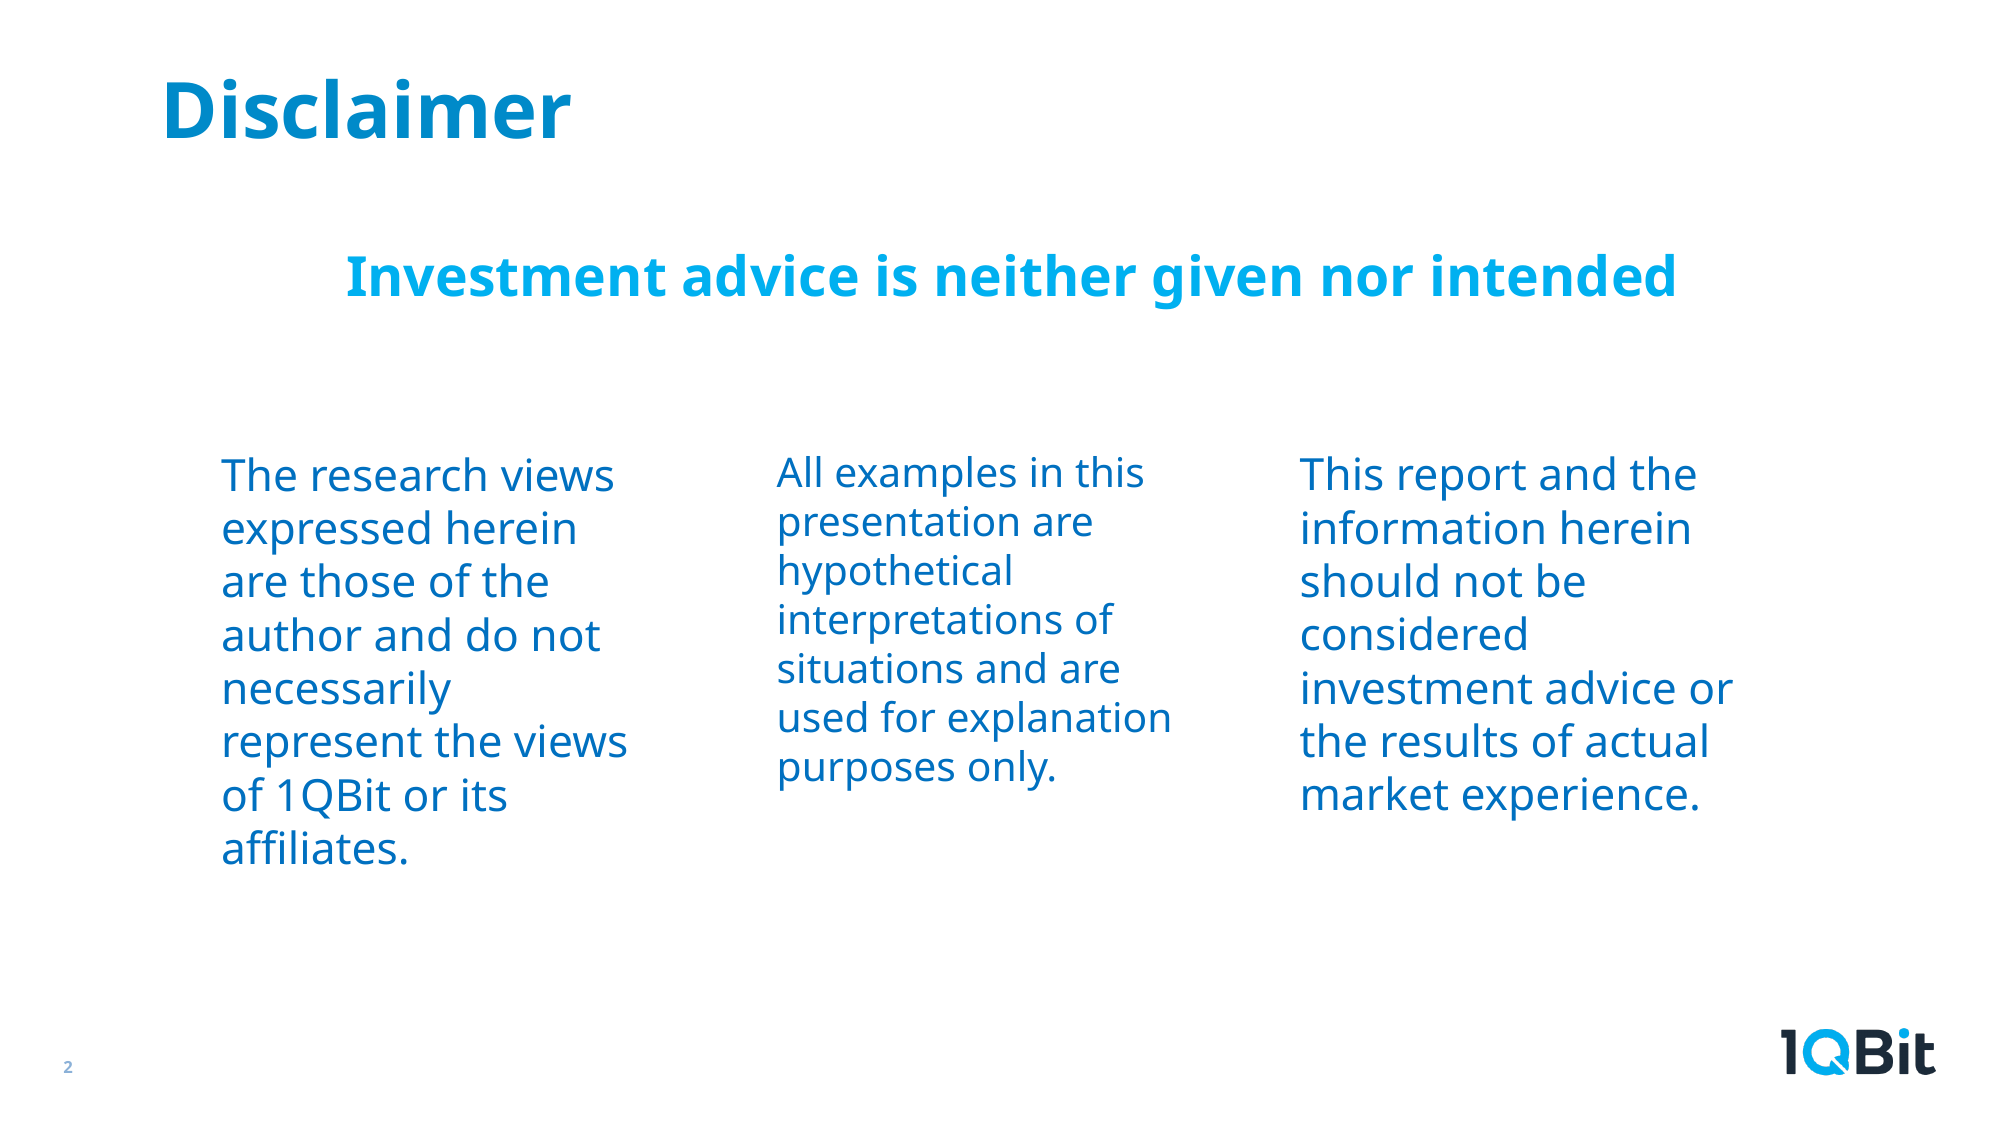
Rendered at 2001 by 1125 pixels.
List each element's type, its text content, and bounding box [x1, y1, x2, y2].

text_box The research views expressed herein are those of the author and do not necessarily represent the views of 1QBit or its affiliates. [221, 446, 638, 973]
slide_number 2 [48, 1047, 122, 1090]
text_box This report and the information herein should not be considered investment advice or the results of actual market experience. [1299, 446, 1751, 973]
text_box All examples in this presentation are hypothetical interpretations of situations and are used for explanation purposes only. [776, 446, 1175, 846]
title Disclaimer [145, 39, 1890, 188]
text_box Investment advice is neither given nor intended [253, 189, 1774, 367]
